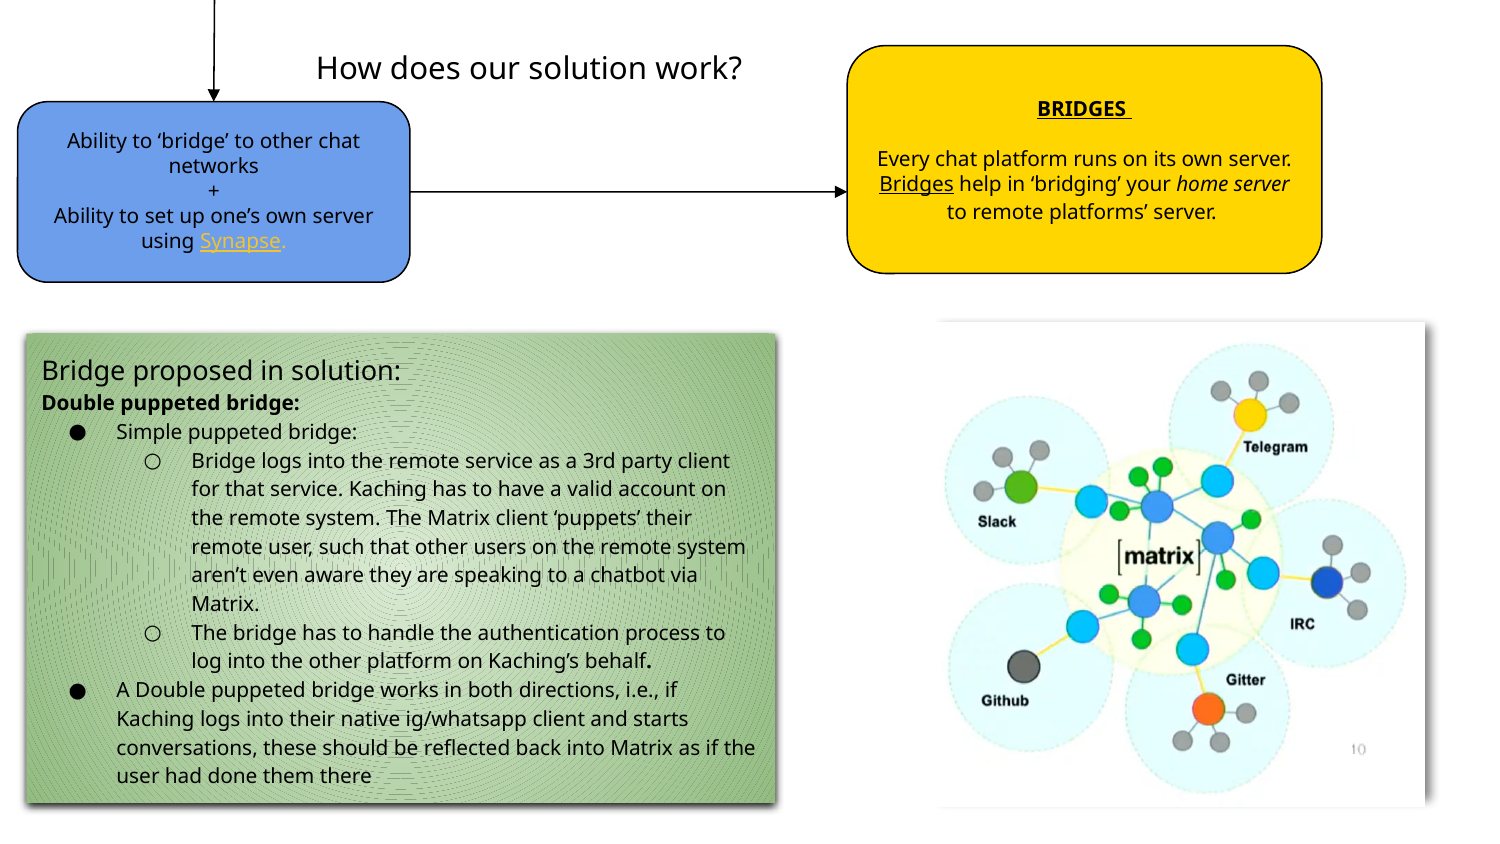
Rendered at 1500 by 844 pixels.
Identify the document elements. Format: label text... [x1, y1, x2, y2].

text_box Ability to ‘bridge’ to other chat networks + Ability to set up one’s own server using Synapse. [17, 101, 410, 283]
text_box Bridge proposed in solution: Double puppeted bridge: Simple puppeted bridge: Bridge logs into the remote service as a 3rd party client for that service. Kaching has to have a valid account on the remote system. The Matrix client ‘puppets’ their remote user, such that other users on the remote system aren’t even aware they are speaking to a chatbot via Matrix. The bridge has to handle the authentication process to log into the other platform on Kaching’s behalf. A Double puppeted bridge works in both directions, i.e., if Kaching logs into their native ig/whatsapp client and starts conversations, these should be reflected back into Matrix as if the user had done them there [26, 333, 776, 803]
text_box BRIDGES Every chat platform runs on its own server. Bridges help in ‘bridging’ your home server to remote platforms’ server. [847, 45, 1322, 274]
picture [908, 321, 1425, 807]
text_box How does our solution work? [300, 33, 816, 101]
